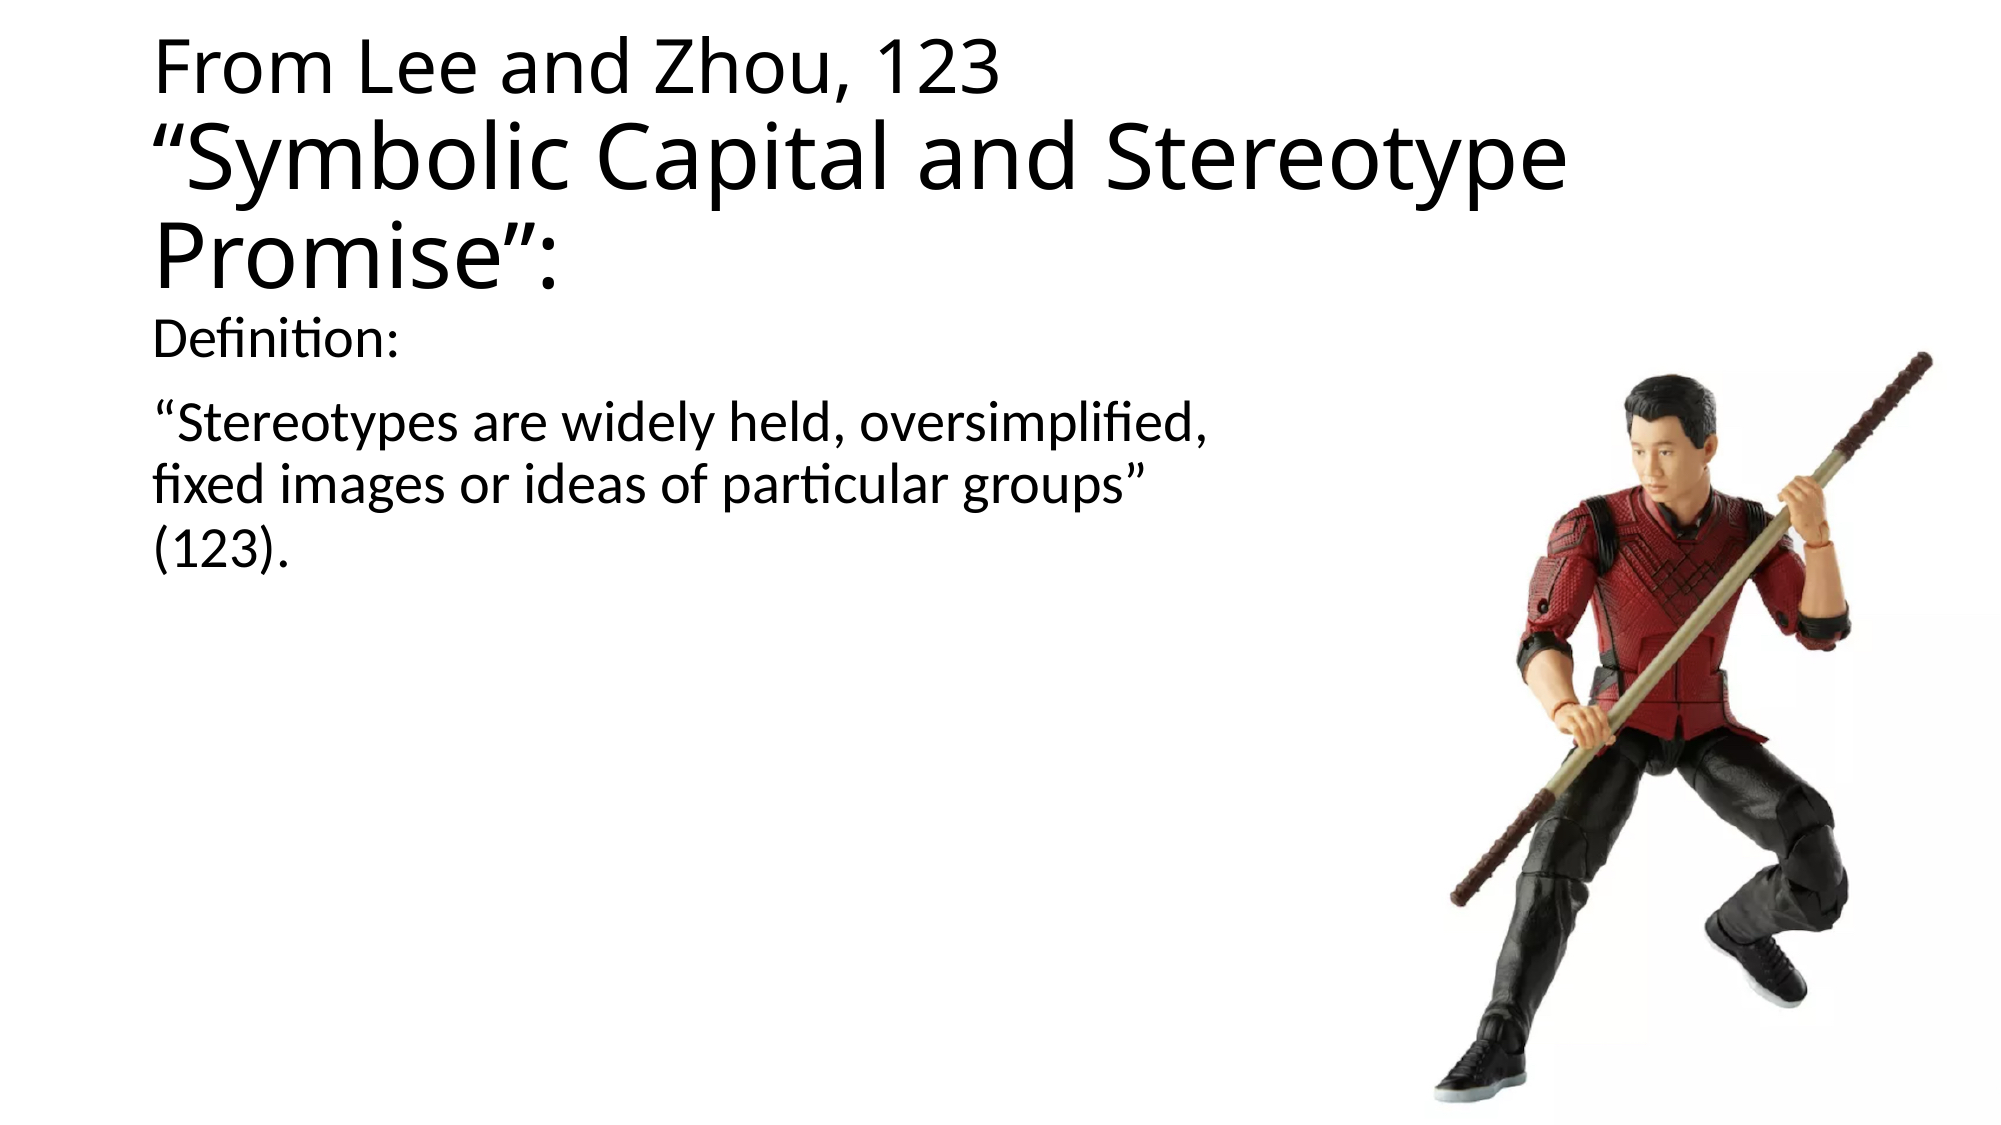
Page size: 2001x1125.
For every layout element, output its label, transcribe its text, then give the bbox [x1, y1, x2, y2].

list Definition: “Stereotypes are widely held, oversimplified, fixed images or ideas of particular groups” (123). [137, 299, 1275, 997]
picture [1274, 326, 2000, 1125]
title From Lee and Zhou, 123 “Symbolic Capital and Stereotype Promise”: [137, 59, 1863, 278]
